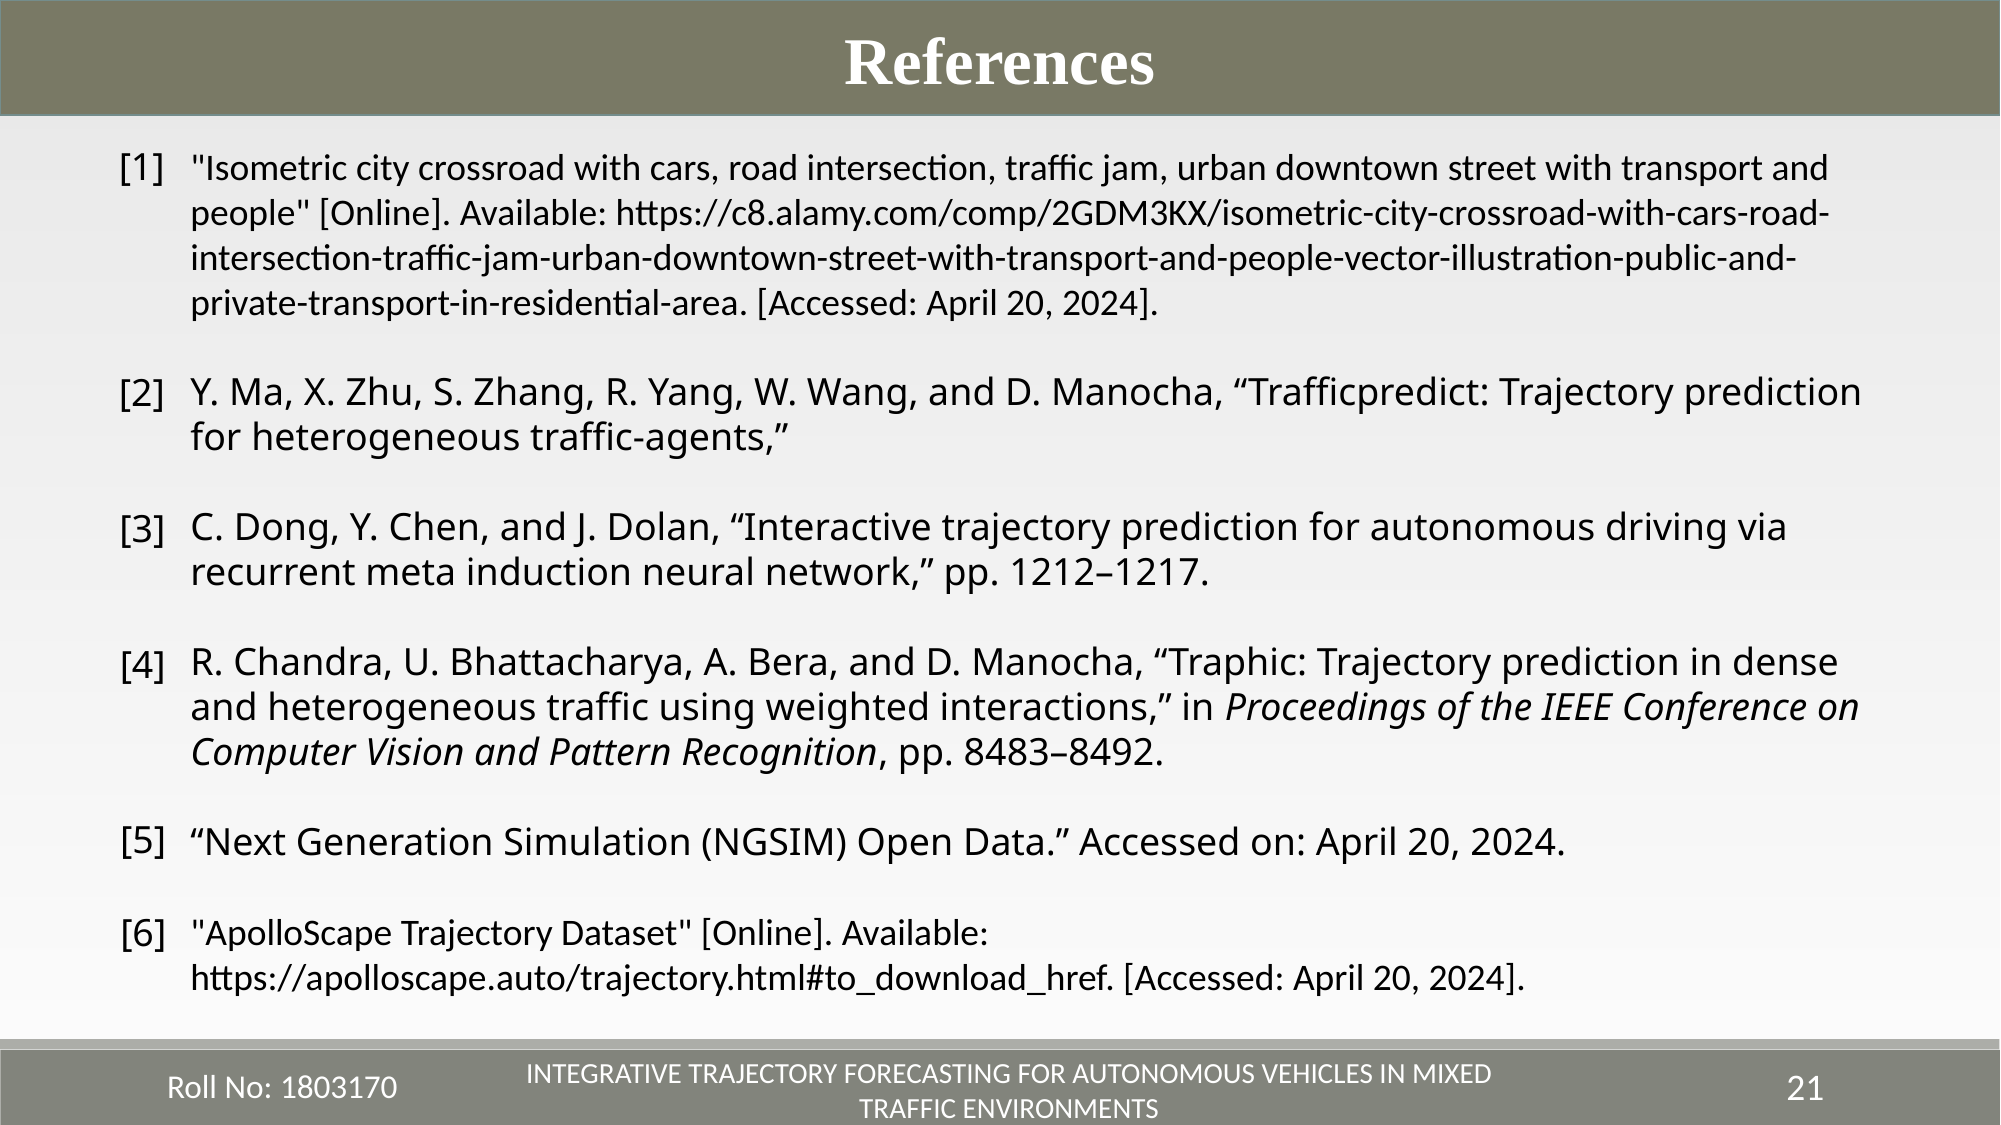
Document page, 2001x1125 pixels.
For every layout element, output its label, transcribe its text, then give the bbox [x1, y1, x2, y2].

text_box [6] [105, 901, 185, 962]
text_box [5] [105, 808, 185, 869]
text_box "Isometric city crossroad with cars, road intersection, traffic jam, urban downtown street with transport and people" [Online]. Available: https://c8.alamy.com/comp/2GDM3KX/isometric-city-crossroad-with-cars-road-intersection-traffic-jam-urban-downtown-street-with-transport-and-people-vector-illustration-public-and-private-transport-in-residential-area. [Accessed: April 20, 2024]. Y. Ma, X. Zhu, S. Zhang, R. Yang, W. Wang, and D. Manocha, “Trafficpredict: Trajectory prediction for heterogeneous traffic-agents,” C. Dong, Y. Chen, and J. Dolan, “Interactive trajectory prediction for autonomous driving via recurrent meta induction neural network,” pp. 1212–1217. R. Chandra, U. Bhattacharya, A. Bera, and D. Manocha, “Traphic: Trajectory prediction in dense and heterogeneous traffic using weighted interactions,” in Proceedings of the IEEE Conference on Computer Vision and Pattern Recognition, pp. 8483–8492. “Next Generation Simulation (NGSIM) Open Data.” Accessed on: April 20, 2024. "ApolloScape Trajectory Dataset" [Online]. Available: https://apolloscape.auto/trajectory.html#to_download_href. [Accessed: April 20, 2024]. [175, 135, 1896, 1125]
slide_number 21 [1624, 1055, 1840, 1116]
footer Integrative Trajectory Forecasting for Autonomous Vehicles in Mixed Traffic Environments [507, 1059, 1511, 1120]
text_box References [0, 0, 2000, 116]
text_box [4] [105, 633, 184, 694]
text_box [3] [104, 497, 184, 558]
text_box [1] [103, 135, 183, 196]
text_box [2] [104, 362, 184, 422]
slide_number Roll No: 1803170 [152, 1055, 558, 1116]
